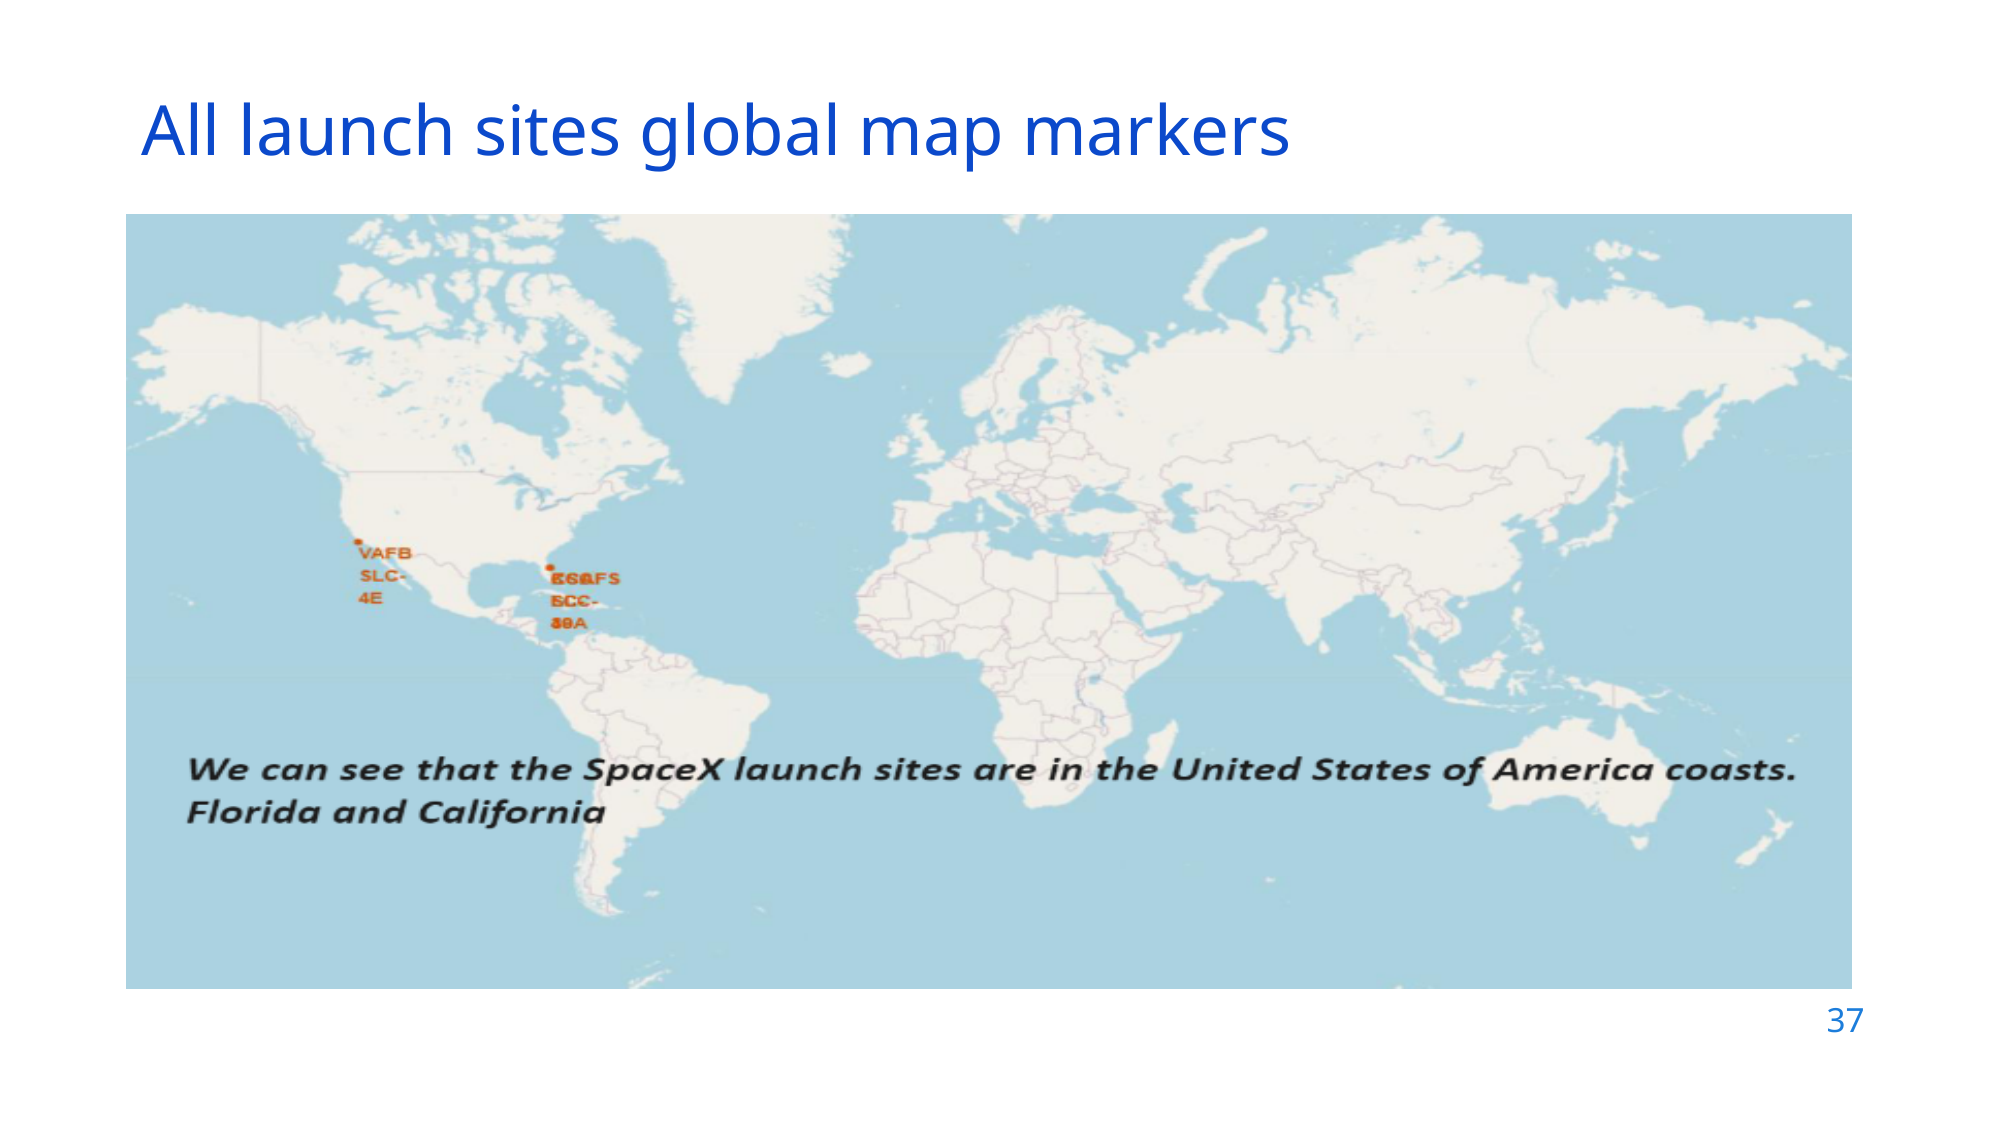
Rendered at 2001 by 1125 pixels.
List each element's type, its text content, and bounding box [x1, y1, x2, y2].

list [126, 214, 1852, 989]
slide_number 37 [1429, 988, 1880, 1055]
text_box All launch sites global map markers [126, 88, 1852, 179]
